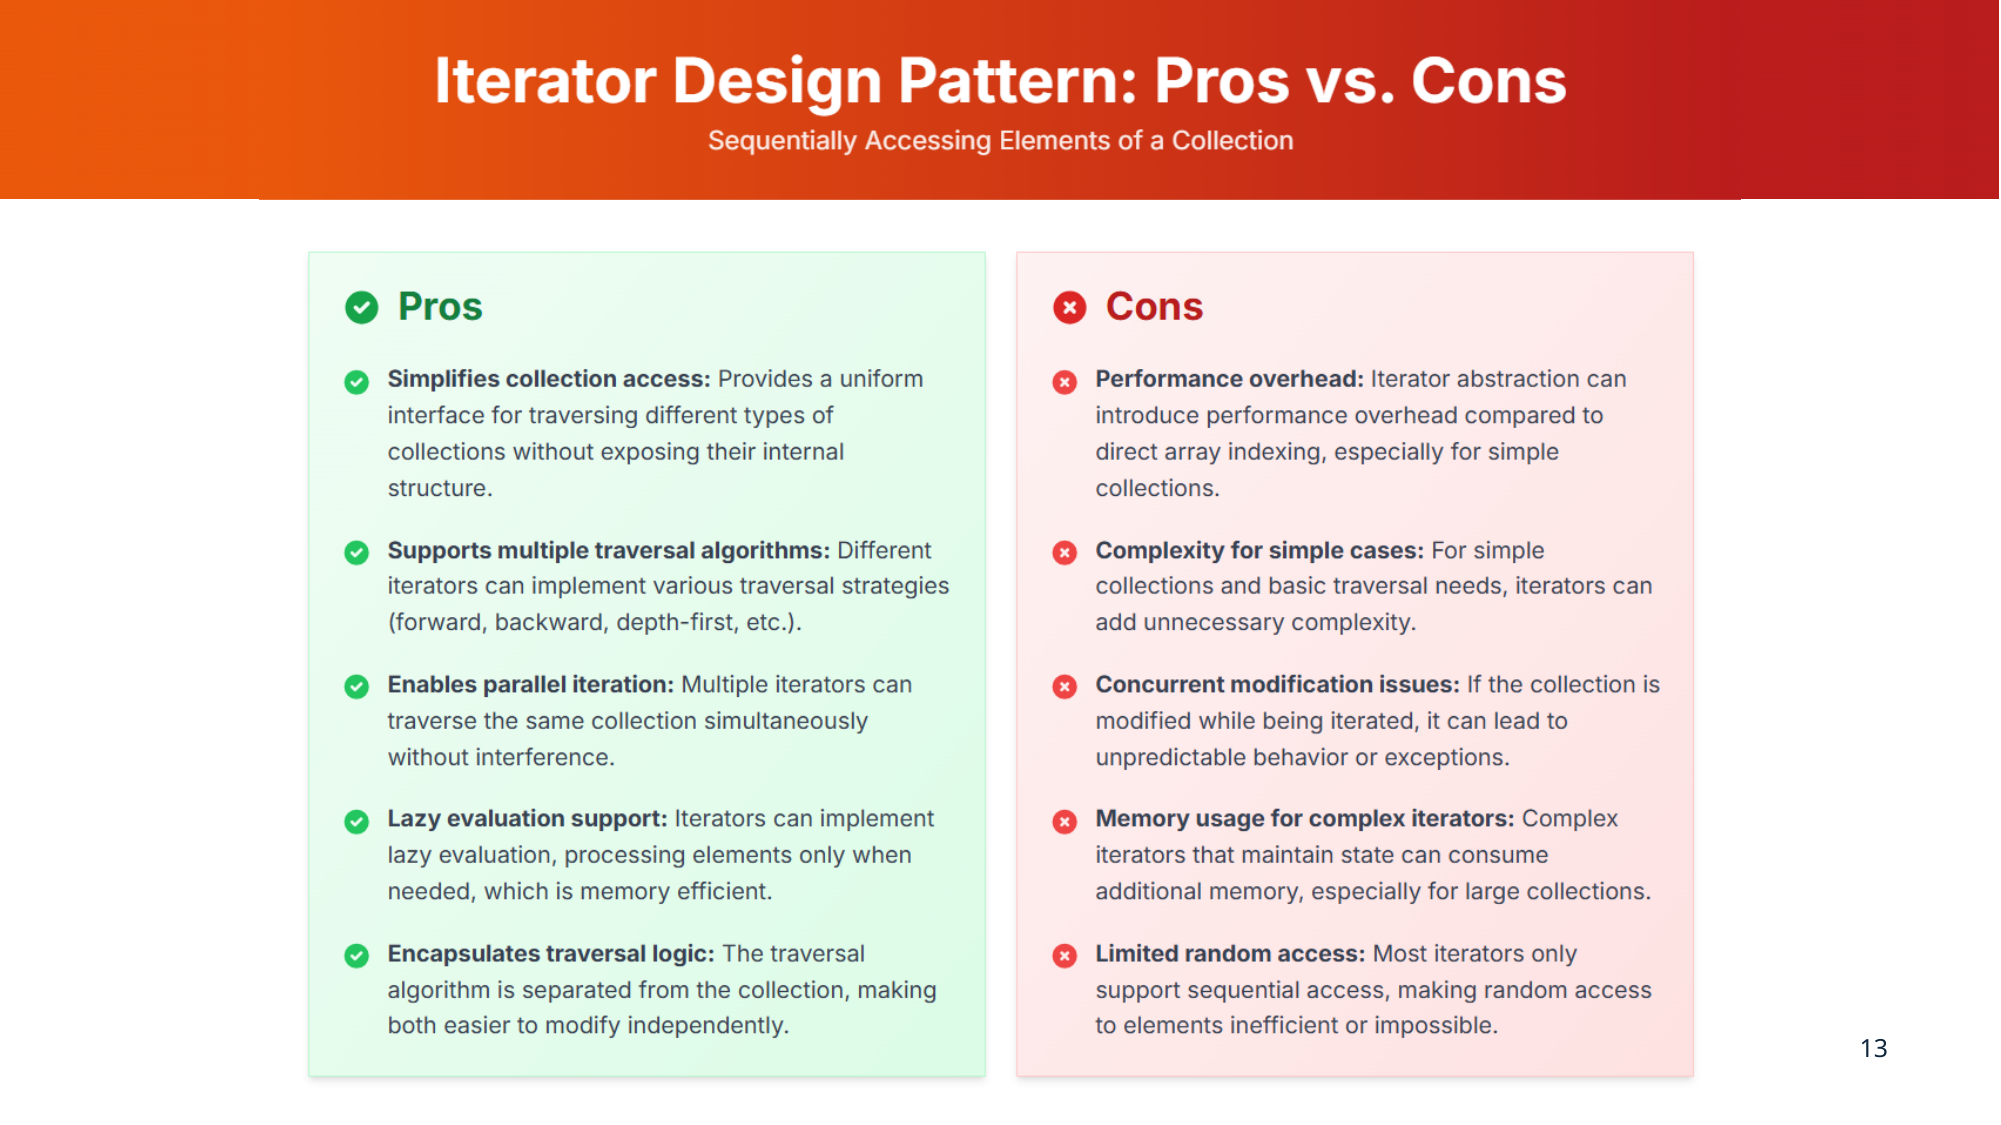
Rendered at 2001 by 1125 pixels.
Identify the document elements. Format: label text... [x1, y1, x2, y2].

slide_number 13 [1836, 1020, 1912, 1080]
picture [0, 0, 2000, 1125]
